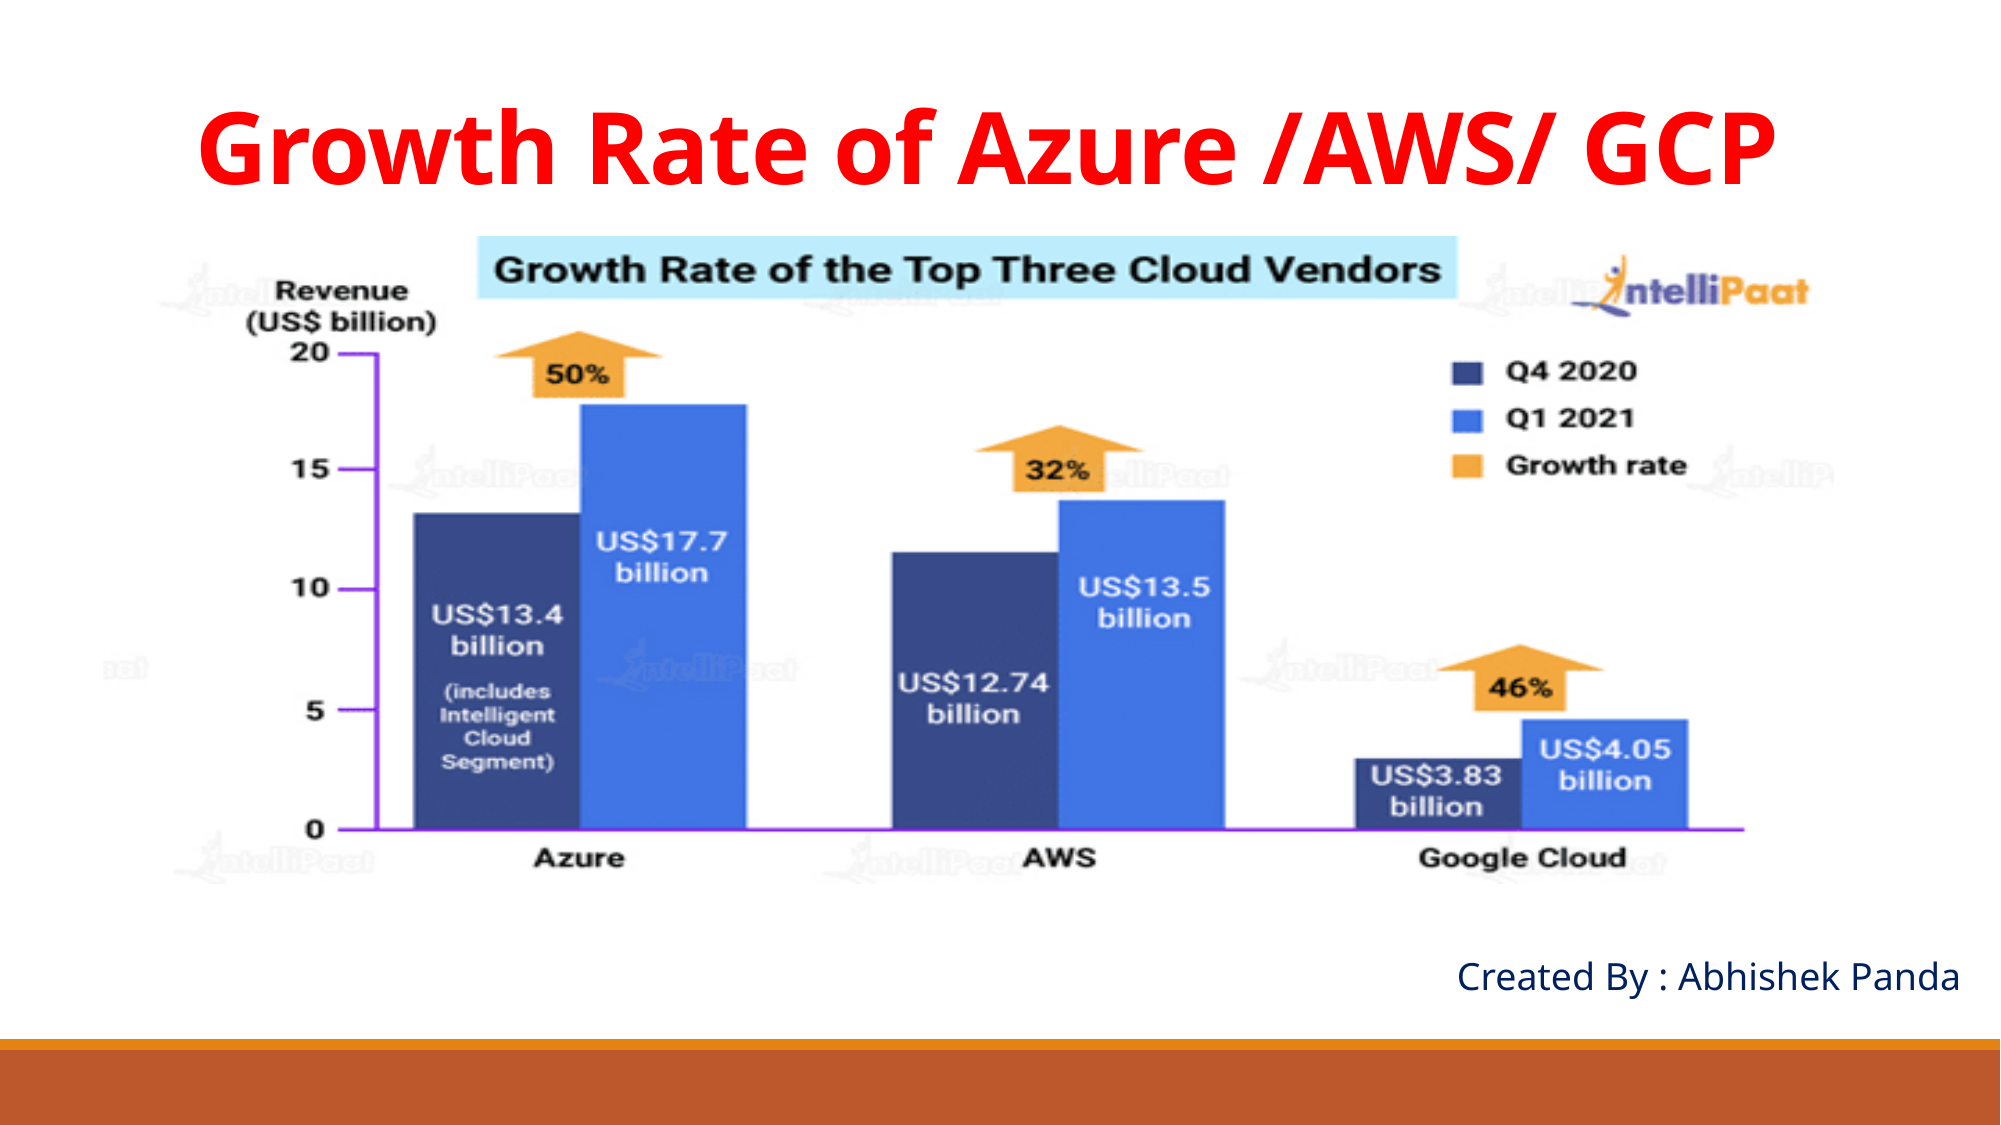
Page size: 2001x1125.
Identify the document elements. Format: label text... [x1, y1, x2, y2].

title Growth Rate of Azure /AWS/ GCP [180, 89, 1830, 213]
text_box Created By : Abhishek Panda [1442, 945, 1977, 1006]
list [103, 236, 1835, 884]
